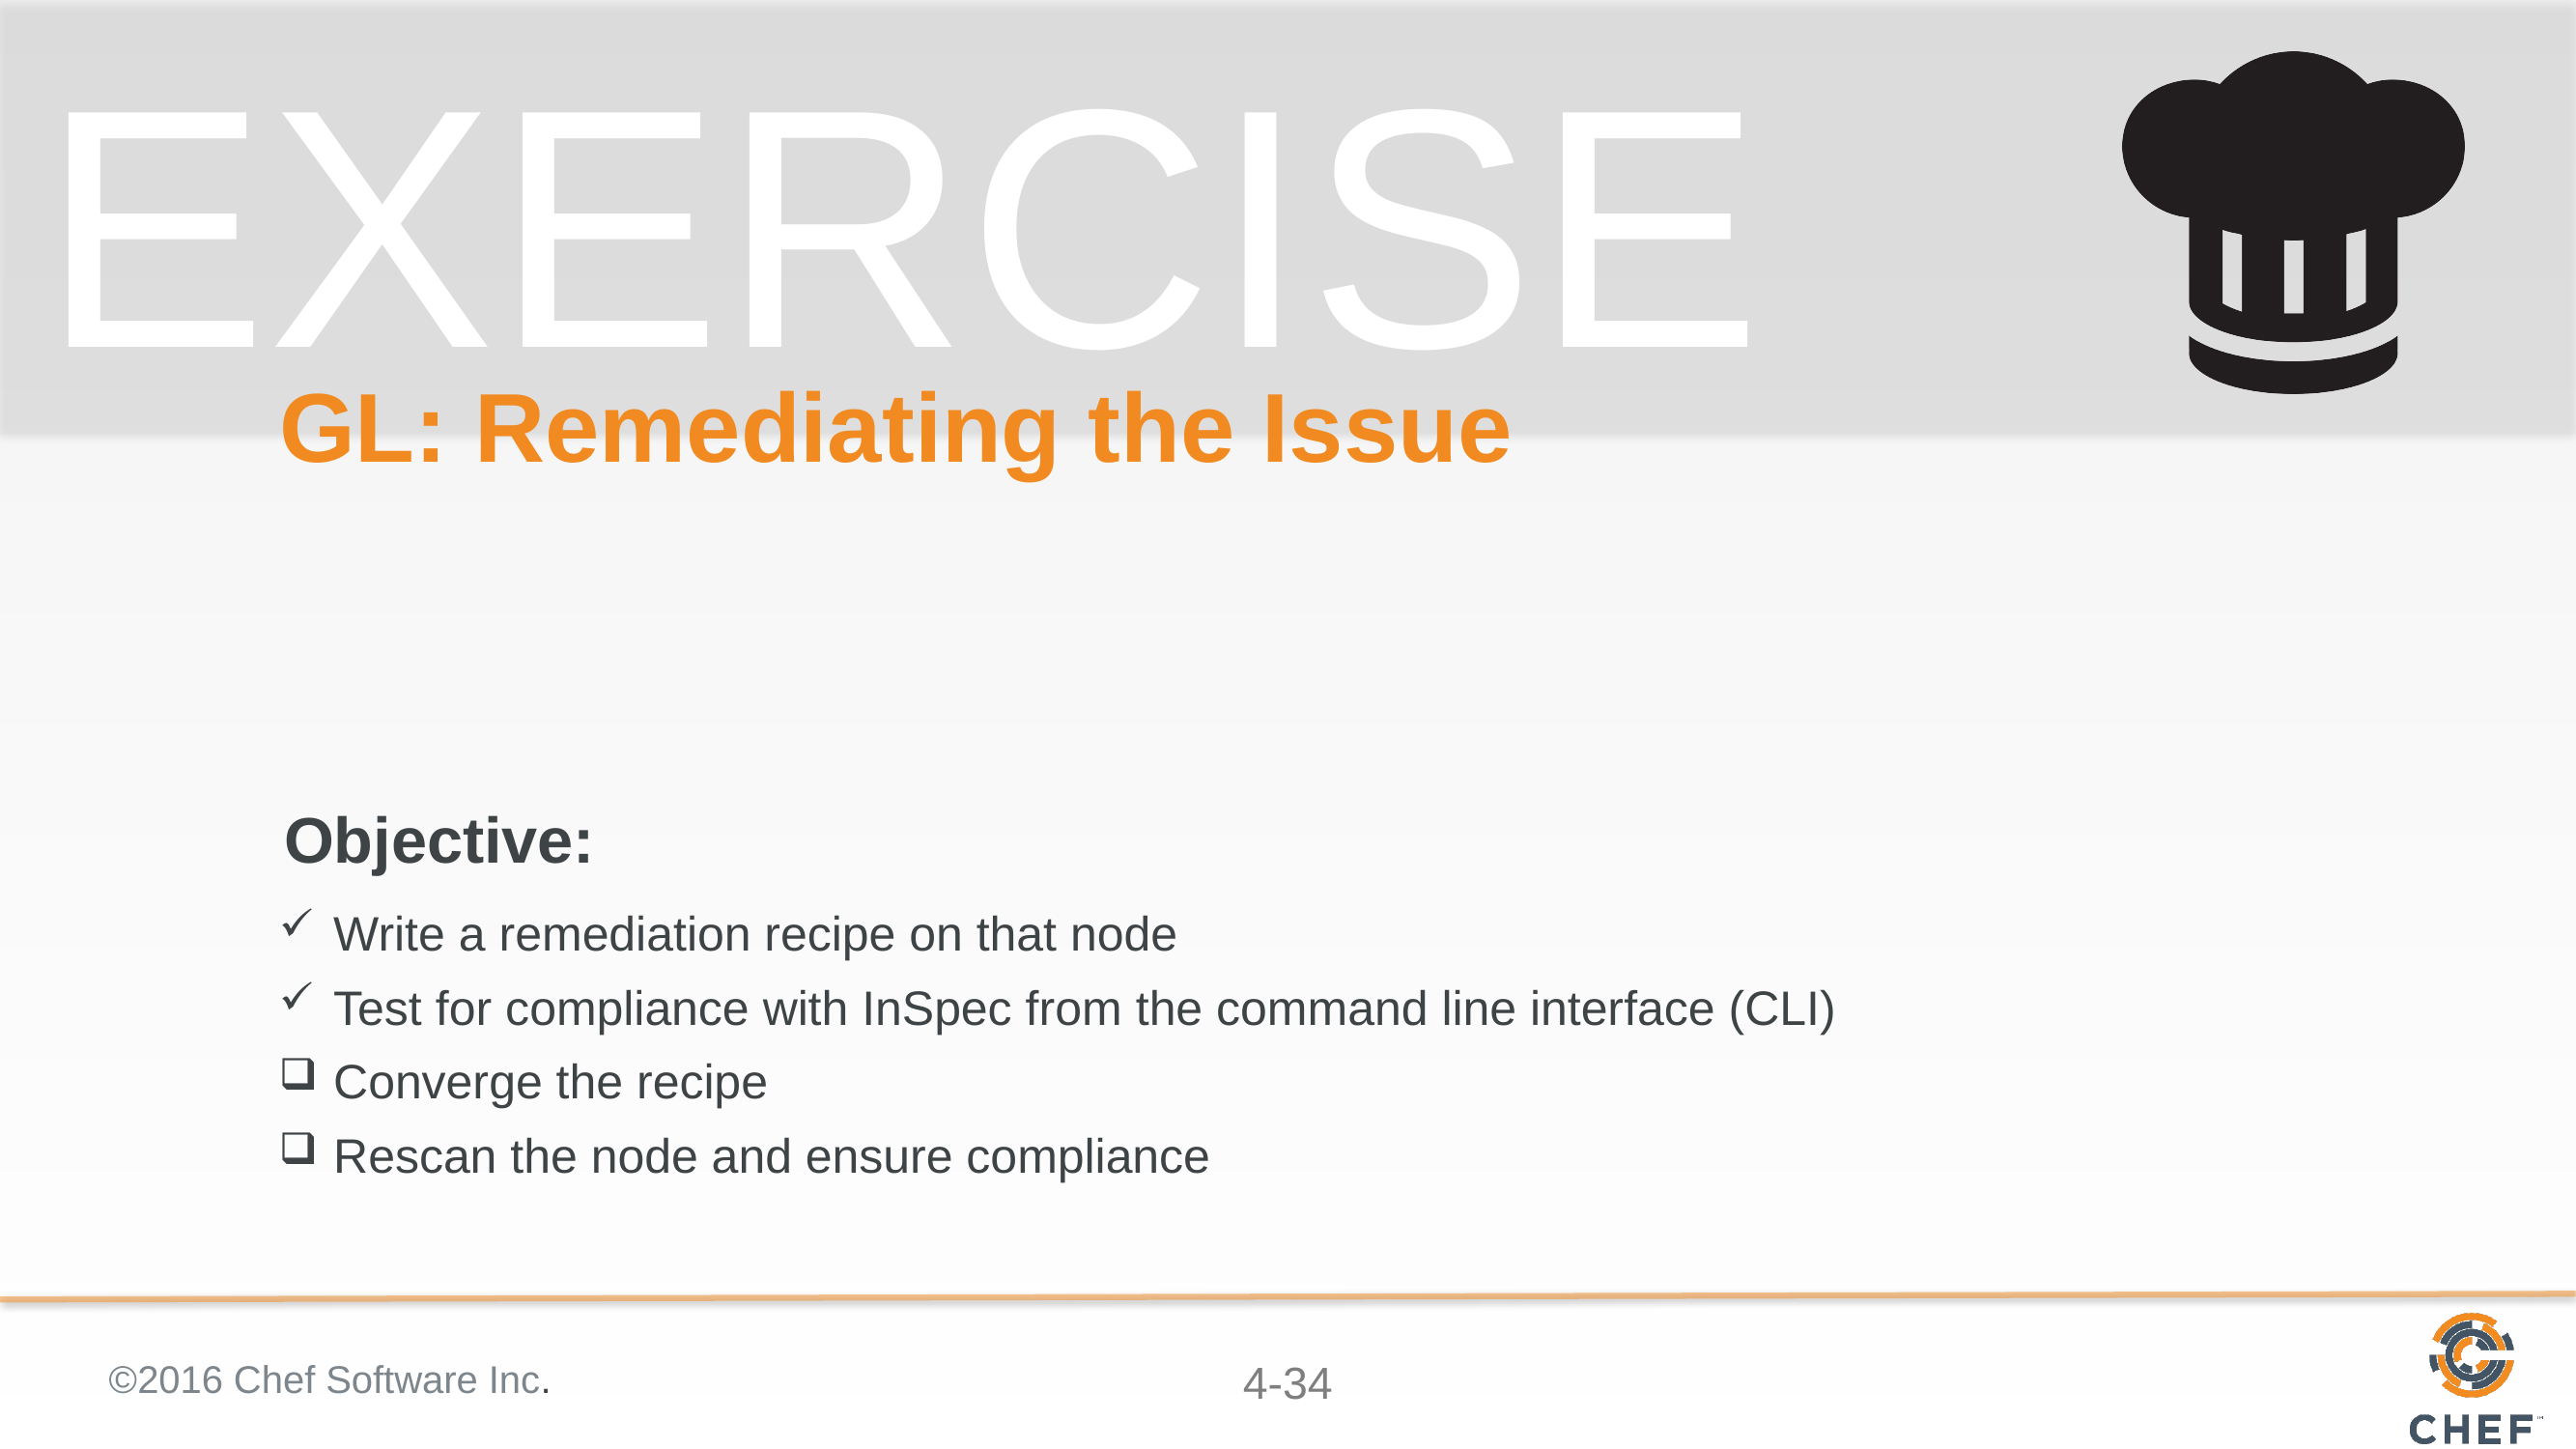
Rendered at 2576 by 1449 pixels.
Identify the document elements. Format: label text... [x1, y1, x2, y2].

picture [2399, 1297, 2551, 1449]
title GL: Remediating the Issue [265, 363, 2217, 498]
picture [2122, 51, 2465, 399]
list Write a remediation recipe on that node Test for compliance with InSpec from the command line interface (CLI) Converge the recipe Rescan the node and ensure compliance [265, 895, 2217, 1284]
